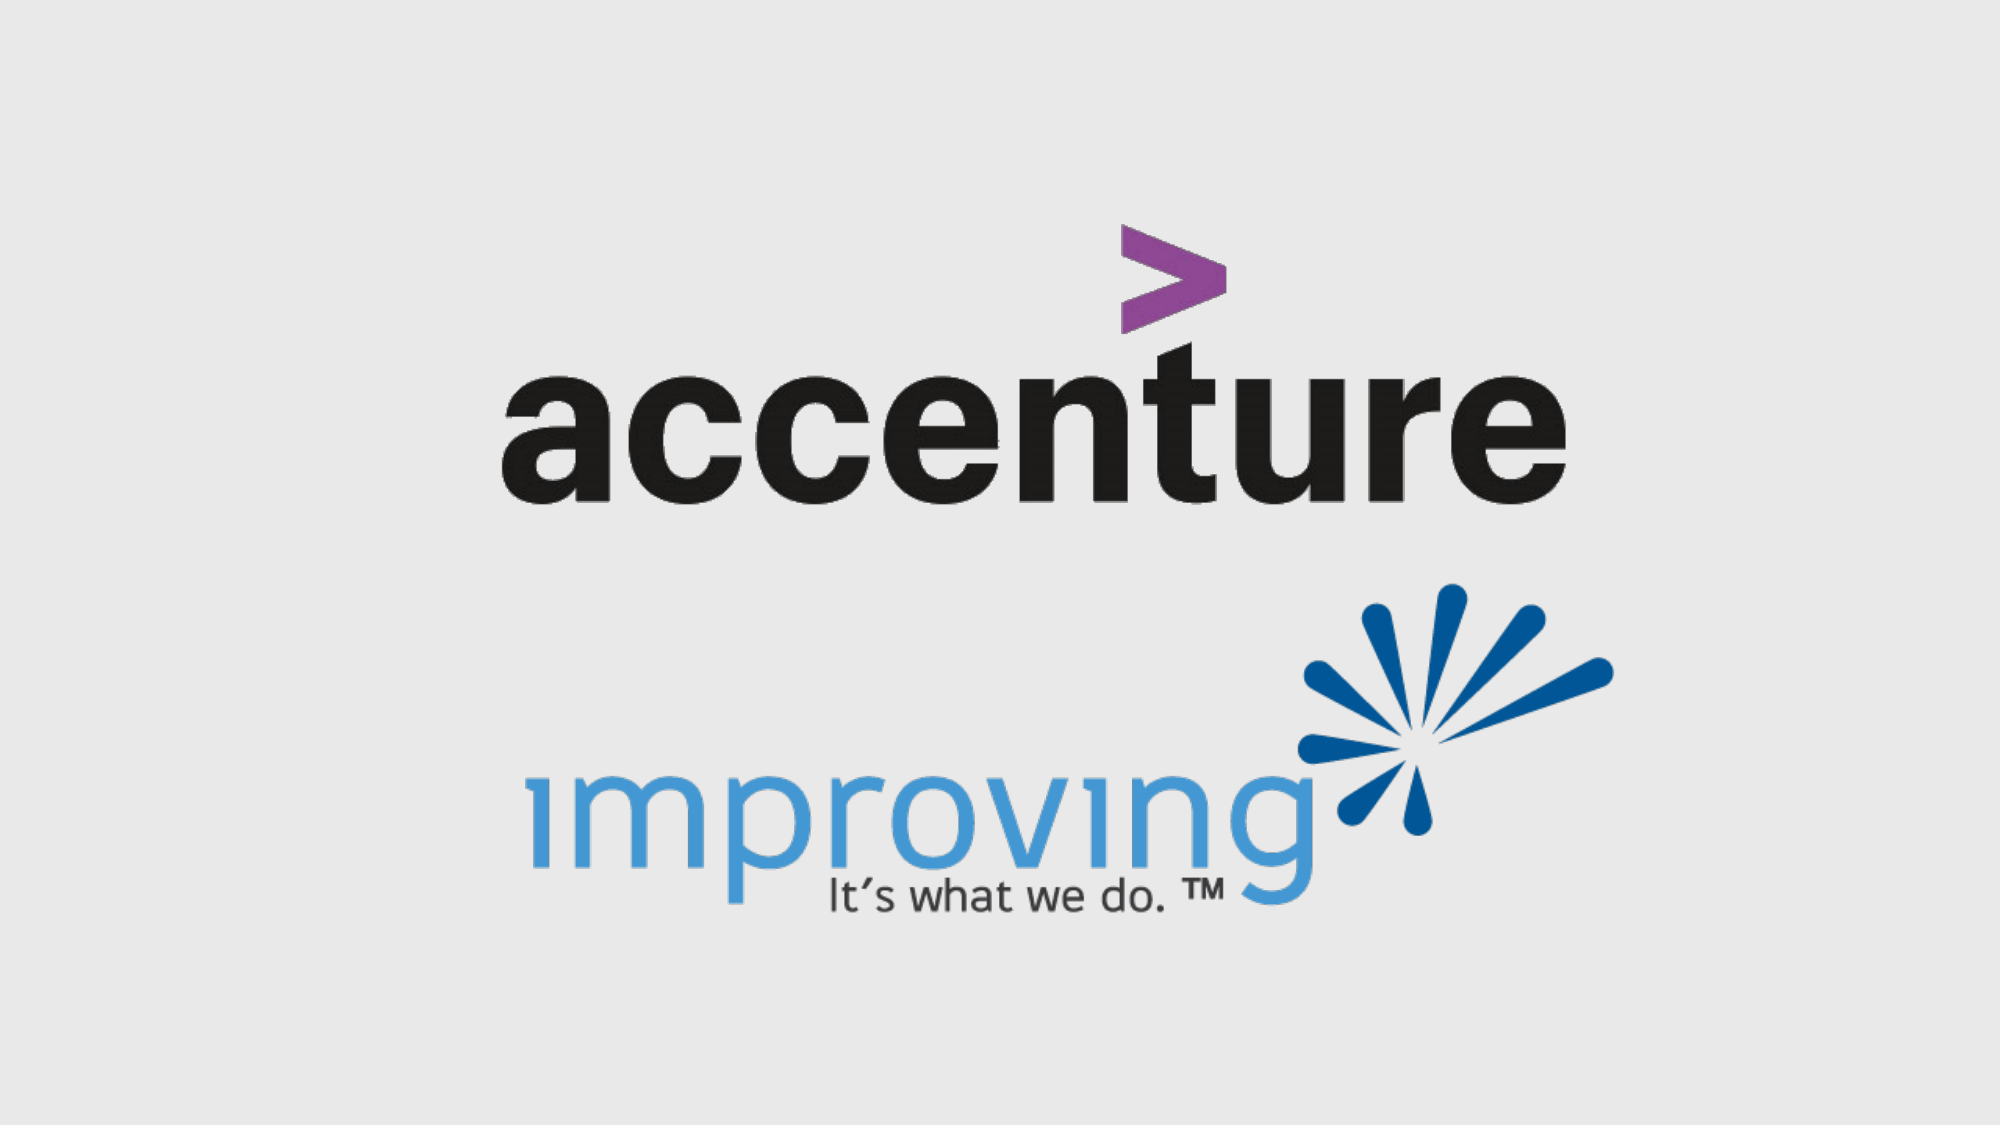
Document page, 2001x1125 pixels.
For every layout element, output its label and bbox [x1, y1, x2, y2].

picture [407, 123, 1658, 1062]
